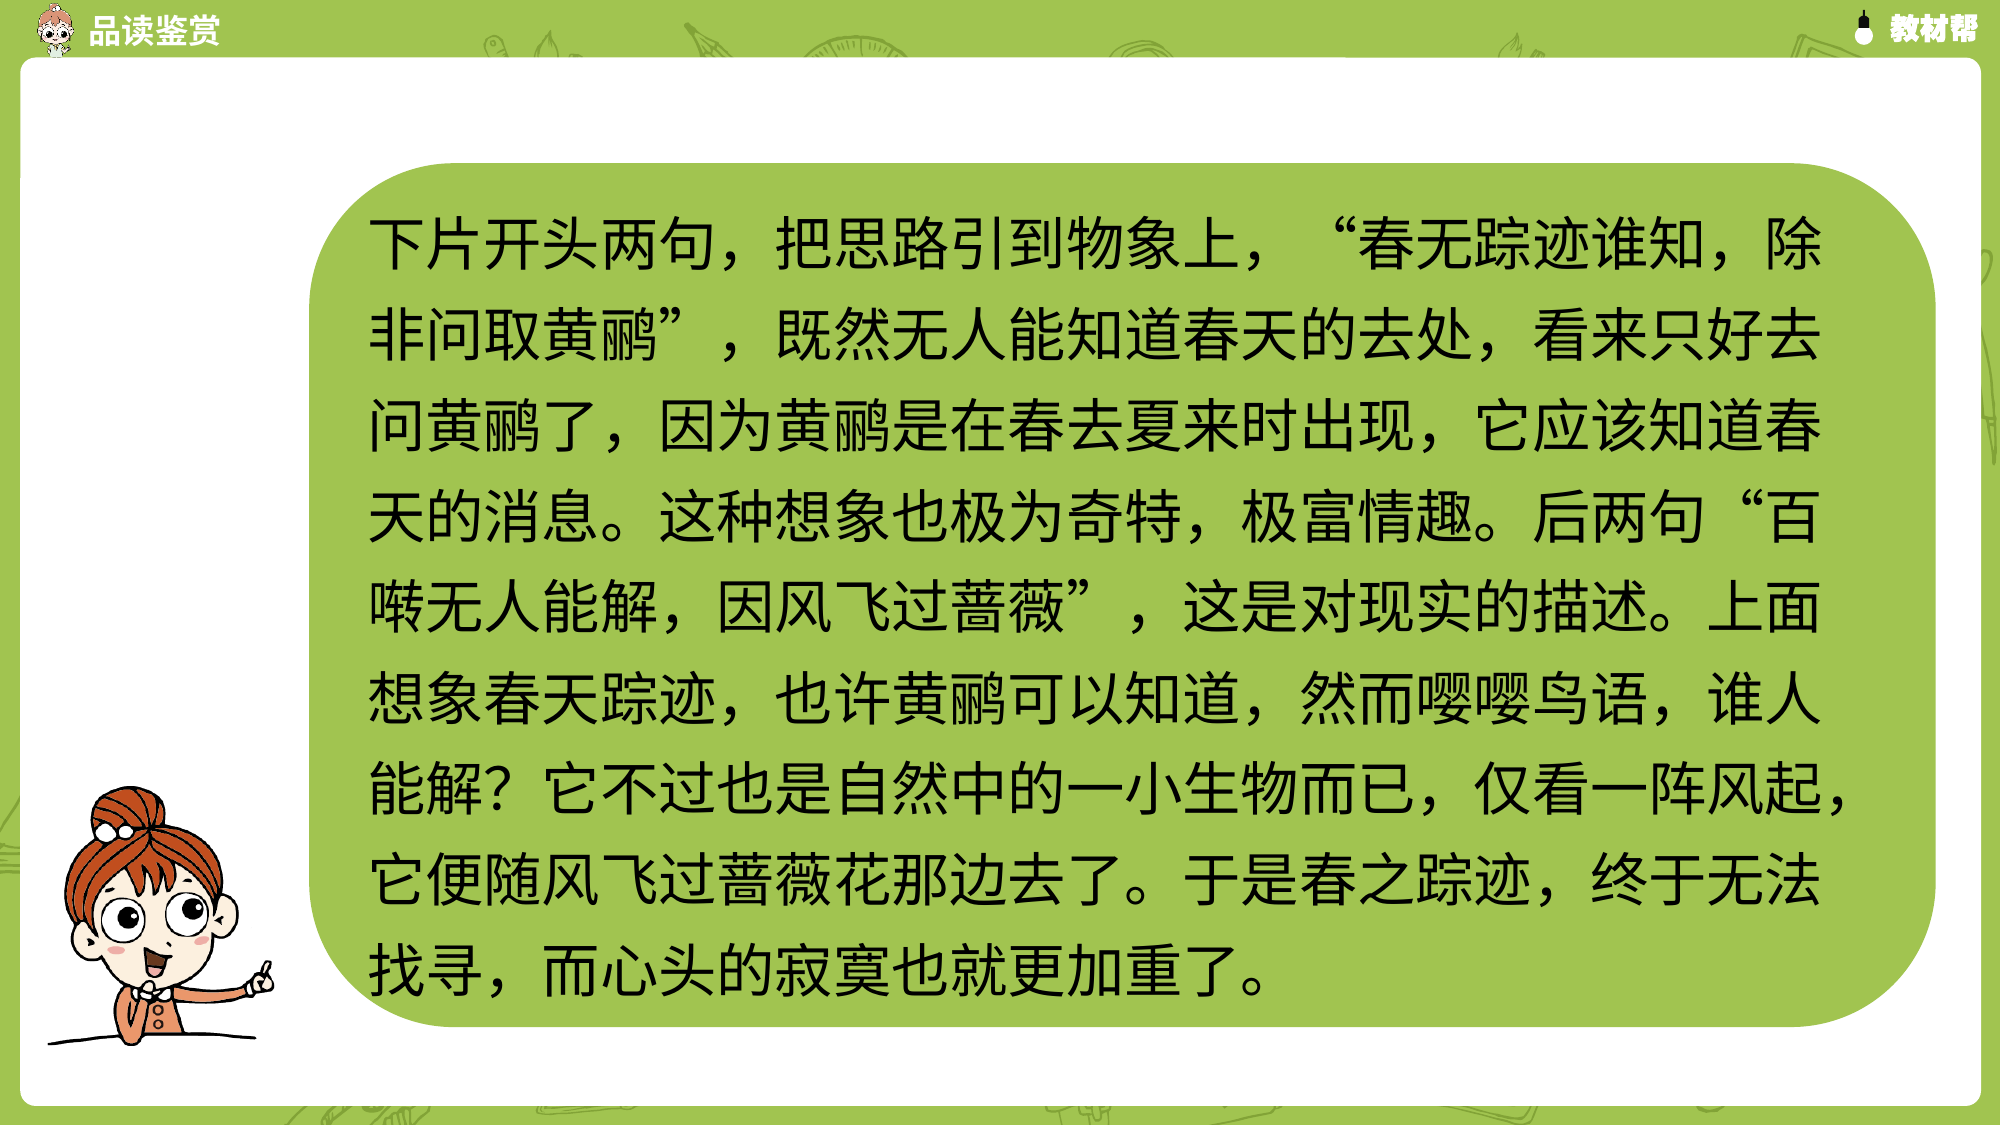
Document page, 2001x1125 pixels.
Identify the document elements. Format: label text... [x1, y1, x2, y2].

picture [36, 1, 75, 58]
picture [19, 786, 347, 1046]
text_box 下片开头两句，把思路引到物象上，“春无踪迹谁知，除非问取黄鹂”，既然无人能知道春天的去处，看来只好去问黄鹂了，因为黄鹂是在春去夏来时出现，它应该知道春天的消息。这种想象也极为奇特，极富情趣。后两句“百啭无人能解，因风飞过蔷薇”，这是对现实的描述。上面想象春天踪迹，也许黄鹂可以知道，然而嘤嘤鸟语，谁人能解？它不过也是自然中的一小生物而已，仅看一阵风起，它便随风飞过蔷薇花那边去了。于是春之踪迹，终于无法找寻，而心头的寂寞也就更加重了。 [309, 163, 1936, 1028]
